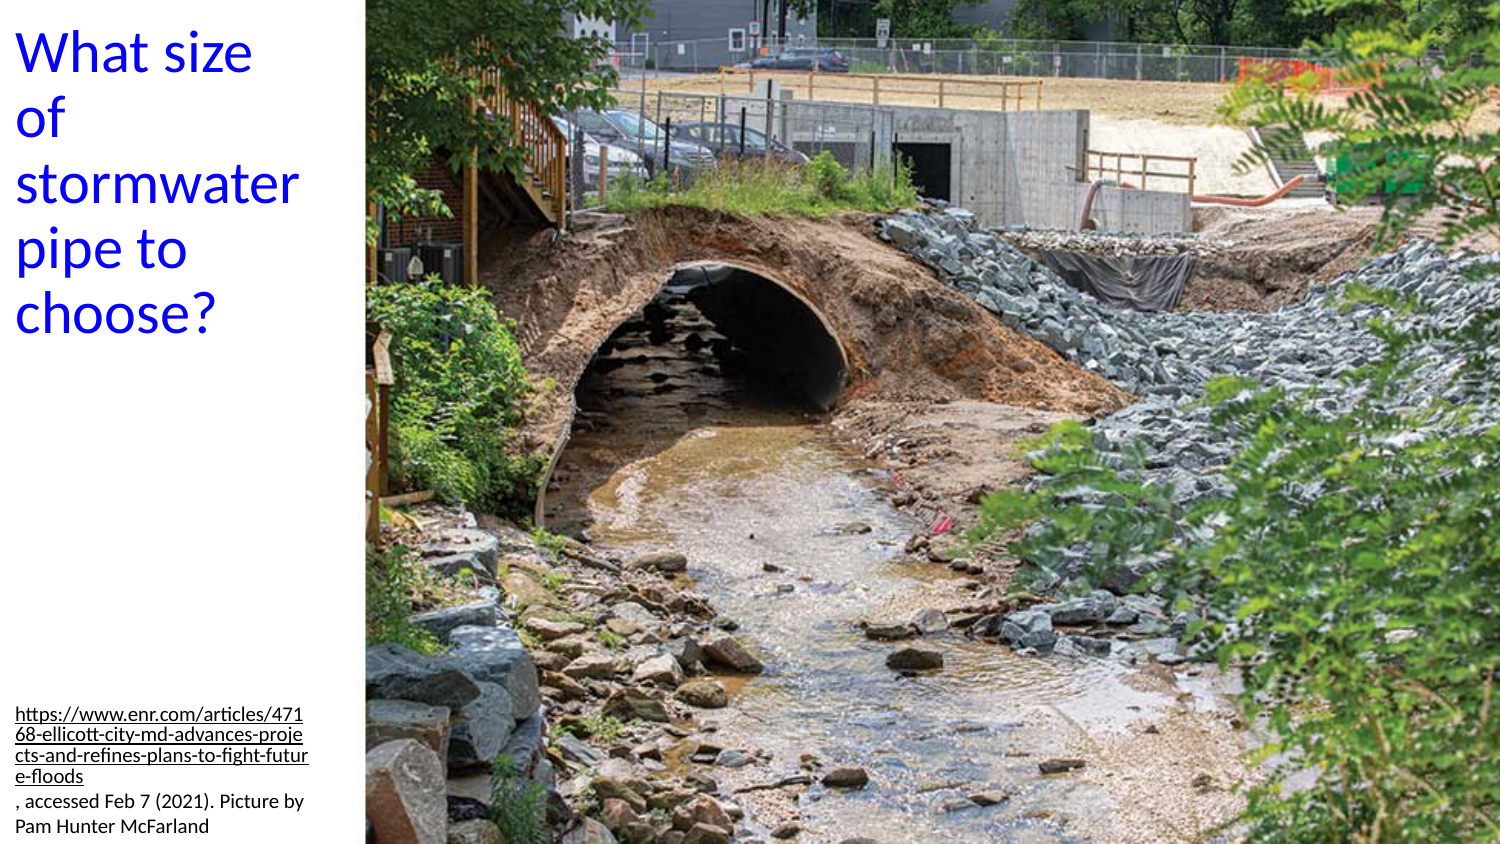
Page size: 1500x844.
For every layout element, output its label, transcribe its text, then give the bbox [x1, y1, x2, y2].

picture [351, 0, 1500, 844]
text_box https://www.enr.com/articles/47168-ellicott-city-md-advances-projects-and-refines-plans-to-fight-future-floods, accessed Feb 7 (2021). Picture by Pam Hunter McFarland [0, 685, 324, 798]
text_box What size of stormwater pipe to choose? [4, 14, 329, 118]
